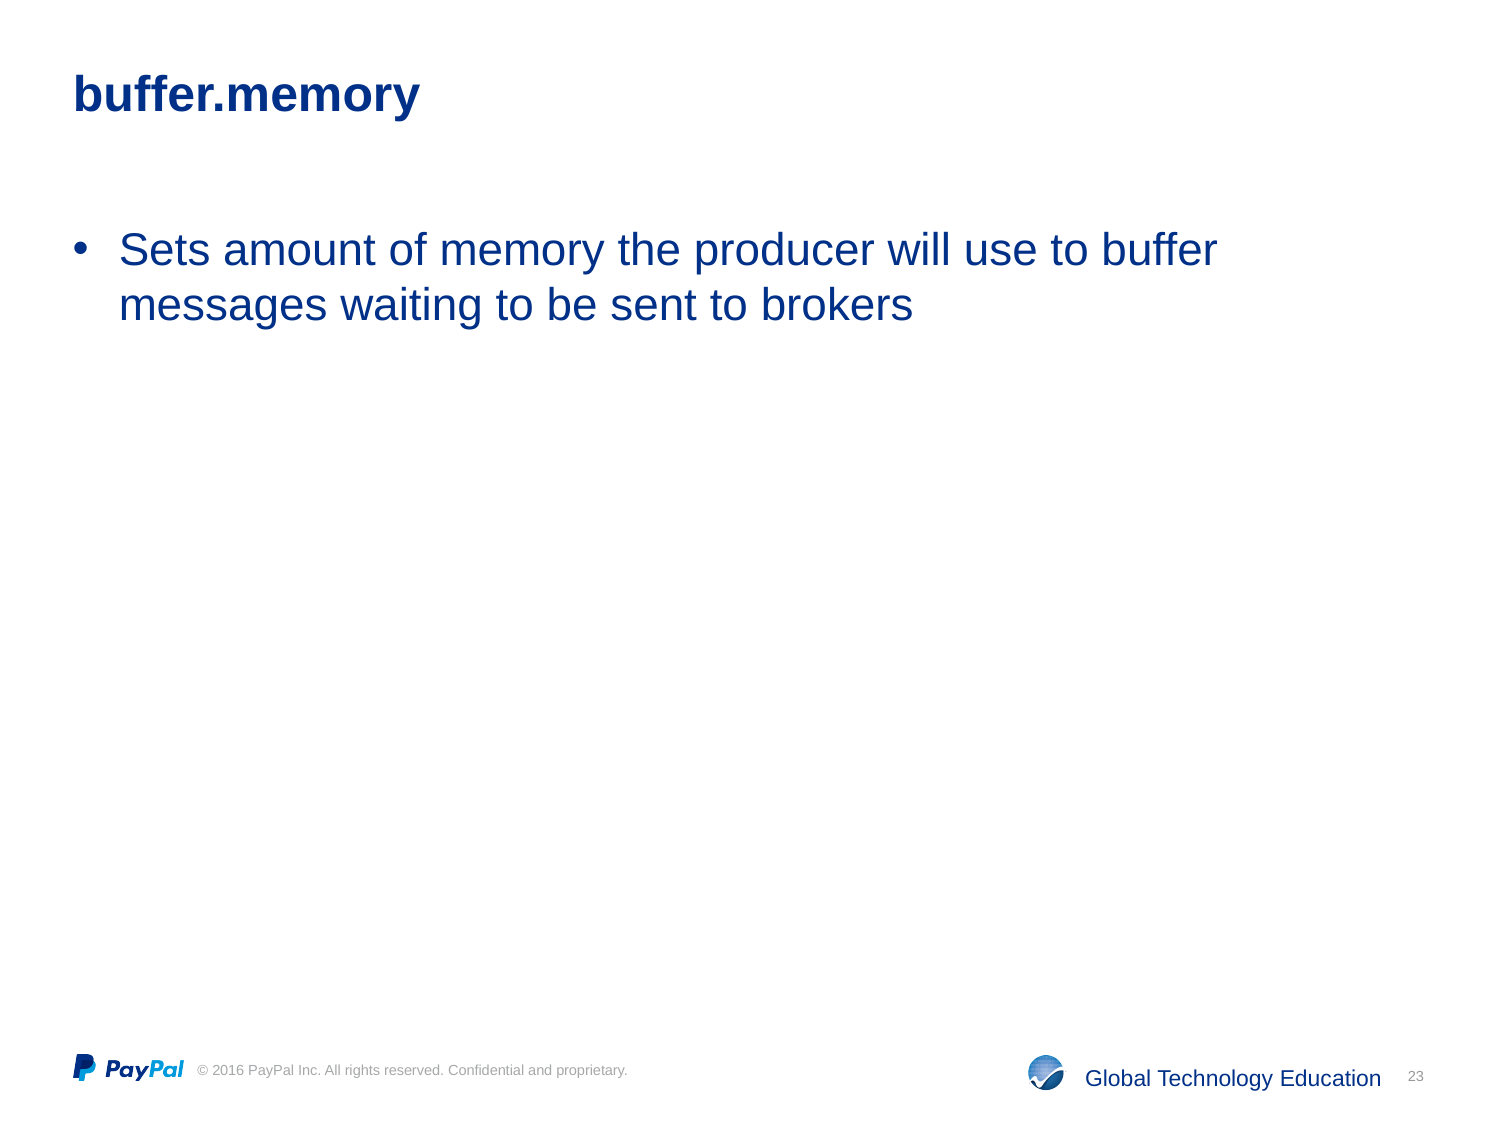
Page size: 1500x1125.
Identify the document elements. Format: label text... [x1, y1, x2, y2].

picture [1023, 1050, 1070, 1095]
slide_number 23 [1383, 1045, 1439, 1106]
title buffer.memory [58, 53, 1409, 151]
picture [73, 1054, 184, 1081]
list Sets amount of memory the producer will use to buffer messages waiting to be sent to brokers [57, 212, 1409, 1029]
